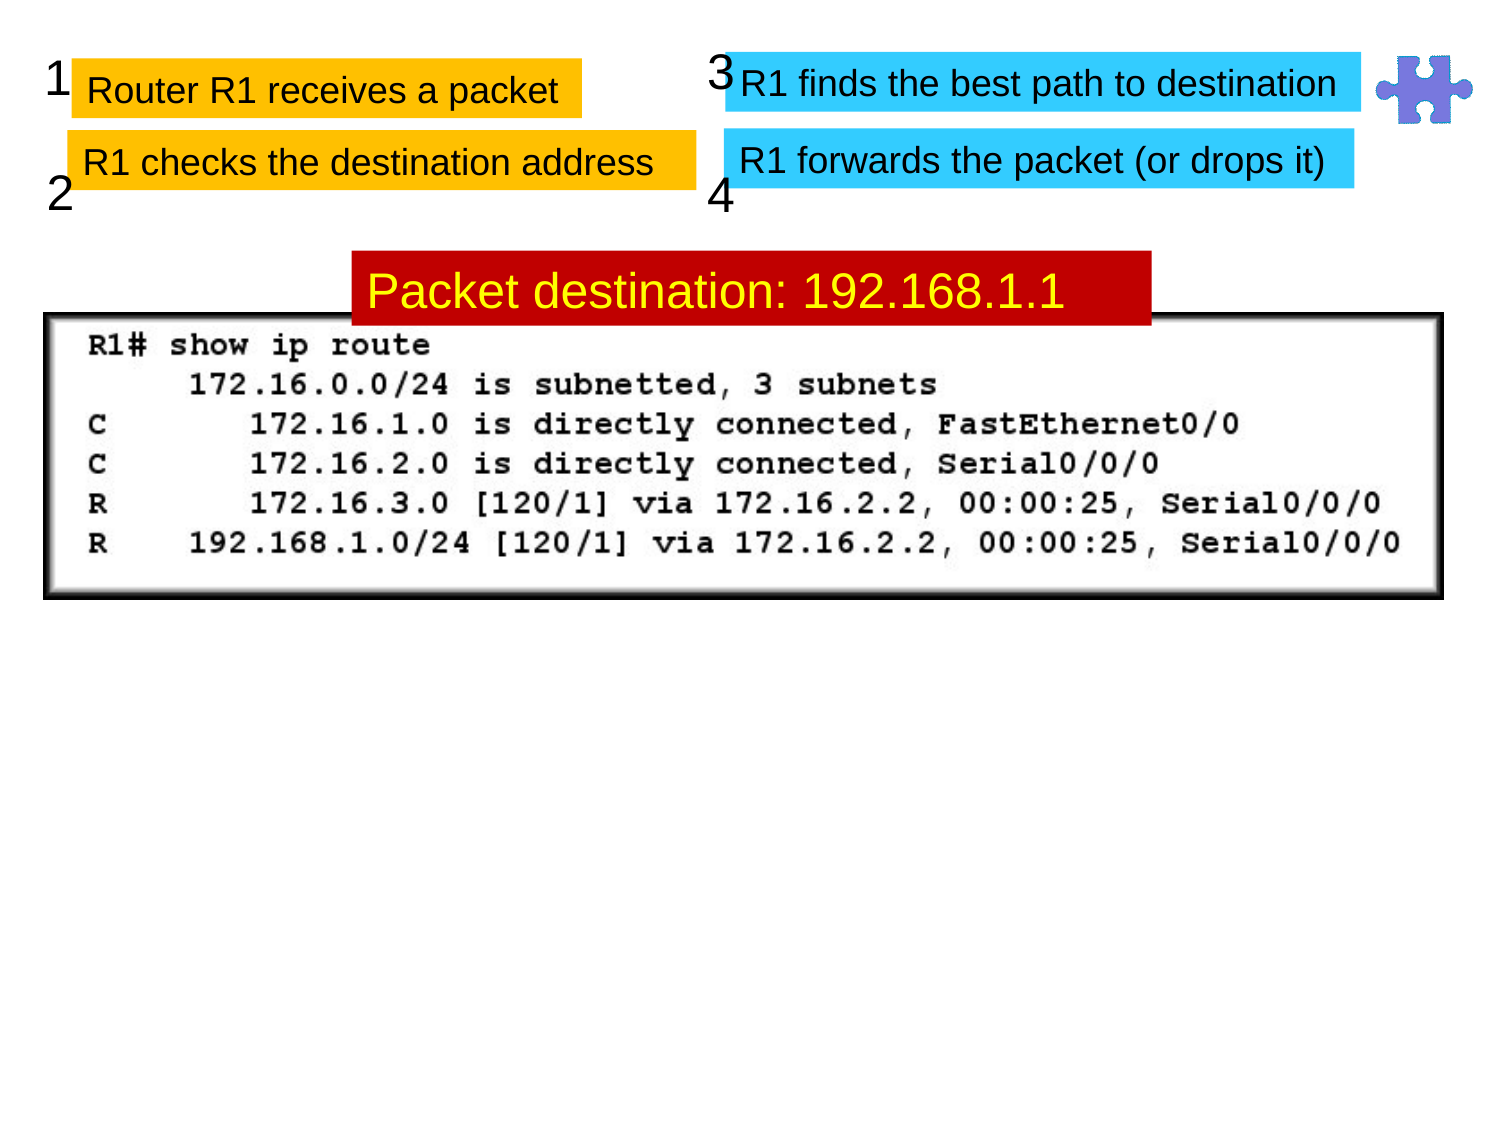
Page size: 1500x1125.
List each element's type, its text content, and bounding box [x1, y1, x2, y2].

text_box Router R1 receives a packet [71, 58, 582, 119]
text_box 2 [31, 152, 97, 228]
picture [1352, 21, 1493, 161]
text_box Packet destination: 192.168.1.1 [351, 250, 1152, 311]
text_box 1 [29, 37, 94, 113]
text_box R1 checks the destination address [67, 130, 697, 191]
text_box 3 [692, 31, 757, 107]
text_box R1 forwards the packet (or drops it) [723, 128, 1355, 189]
text_box 4 [692, 154, 757, 230]
picture [42, 312, 1444, 600]
text_box R1 finds the best path to destination [725, 51, 1362, 112]
